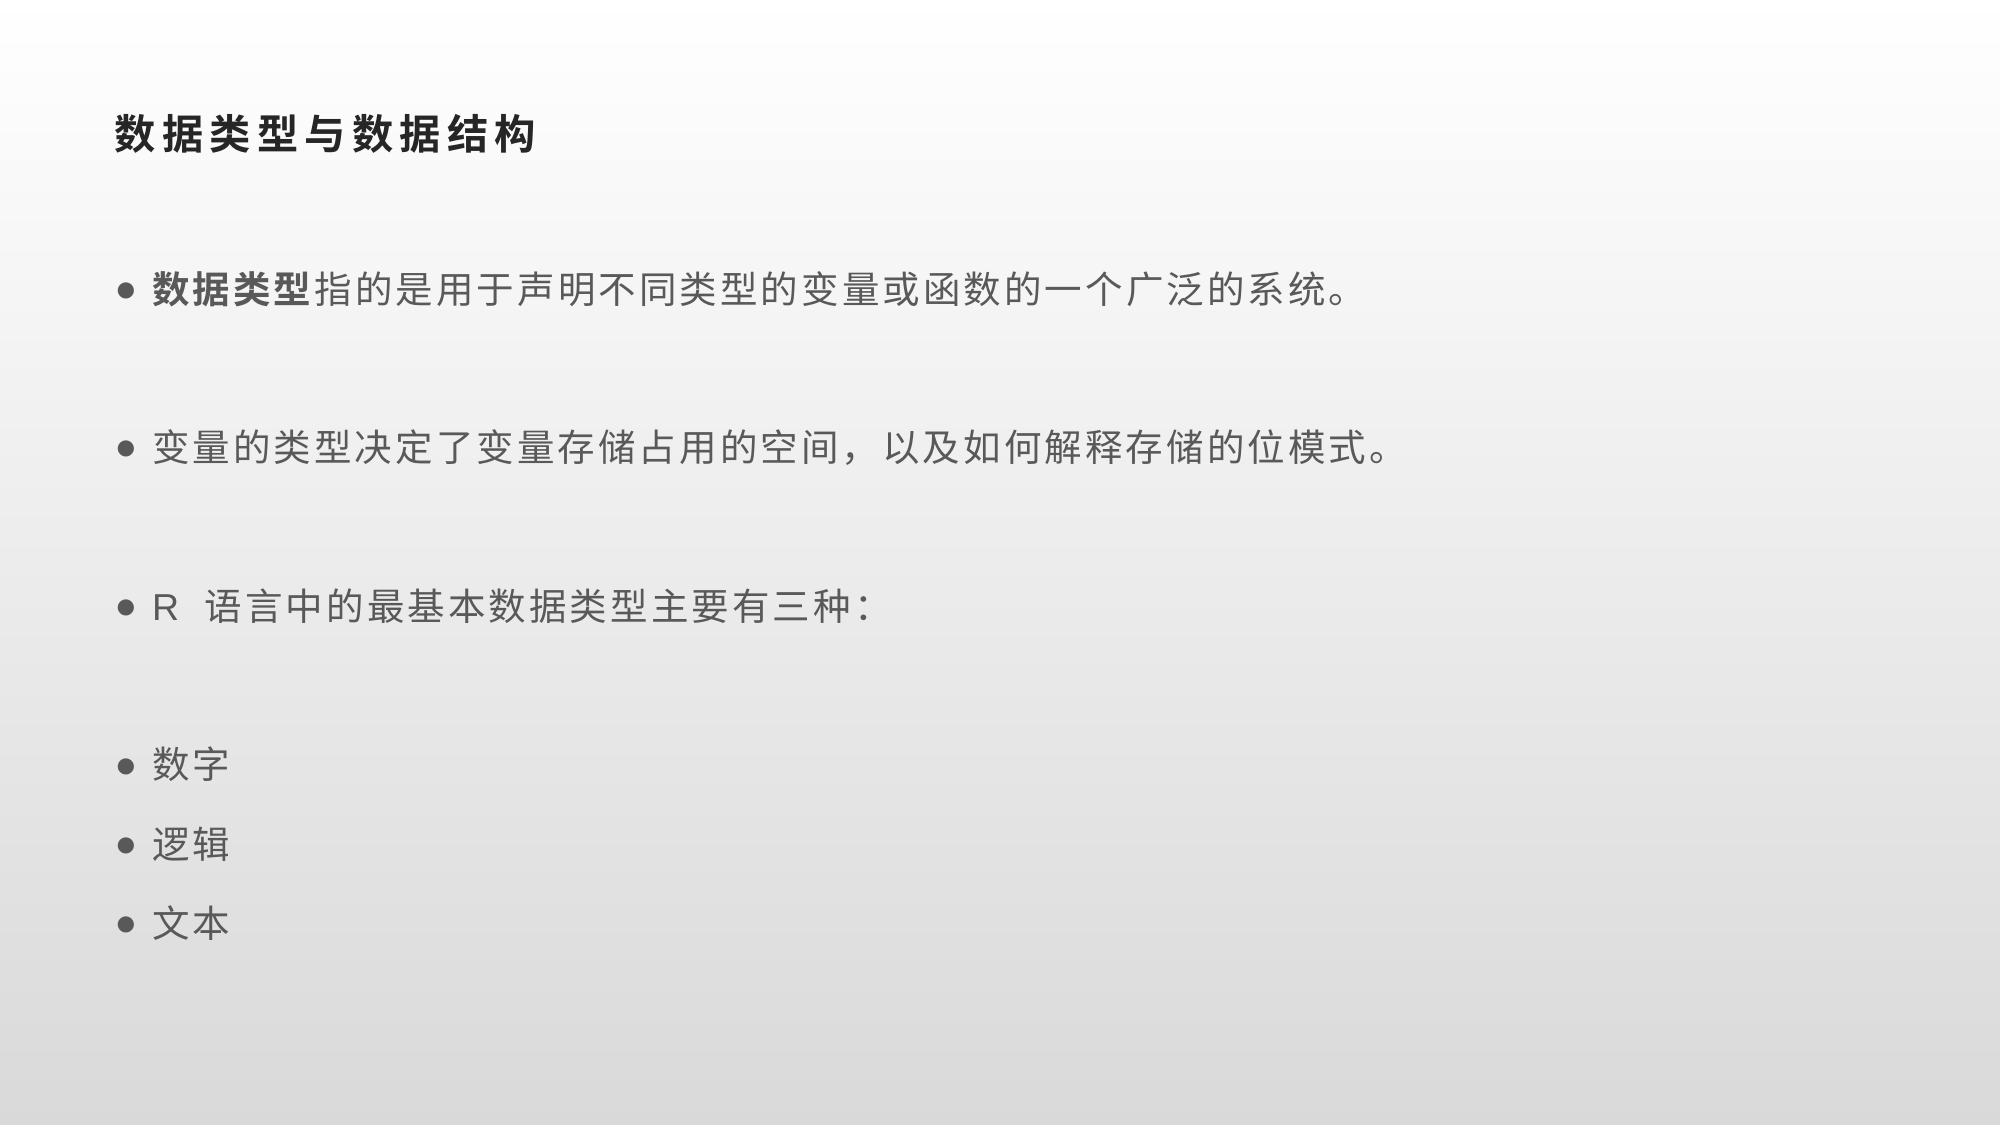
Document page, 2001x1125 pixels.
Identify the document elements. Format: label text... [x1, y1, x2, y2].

list 数据类型指的是用于声明不同类型的变量或函数的一个广泛的系统。 变量的类型决定了变量存储占用的空间，以及如何解释存储的位模式。 R 语言中的最基本数据类型主要有三种： 数字 逻辑 文本 [99, 244, 1900, 1026]
title 数据类型与数据结构 [99, 99, 1900, 216]
